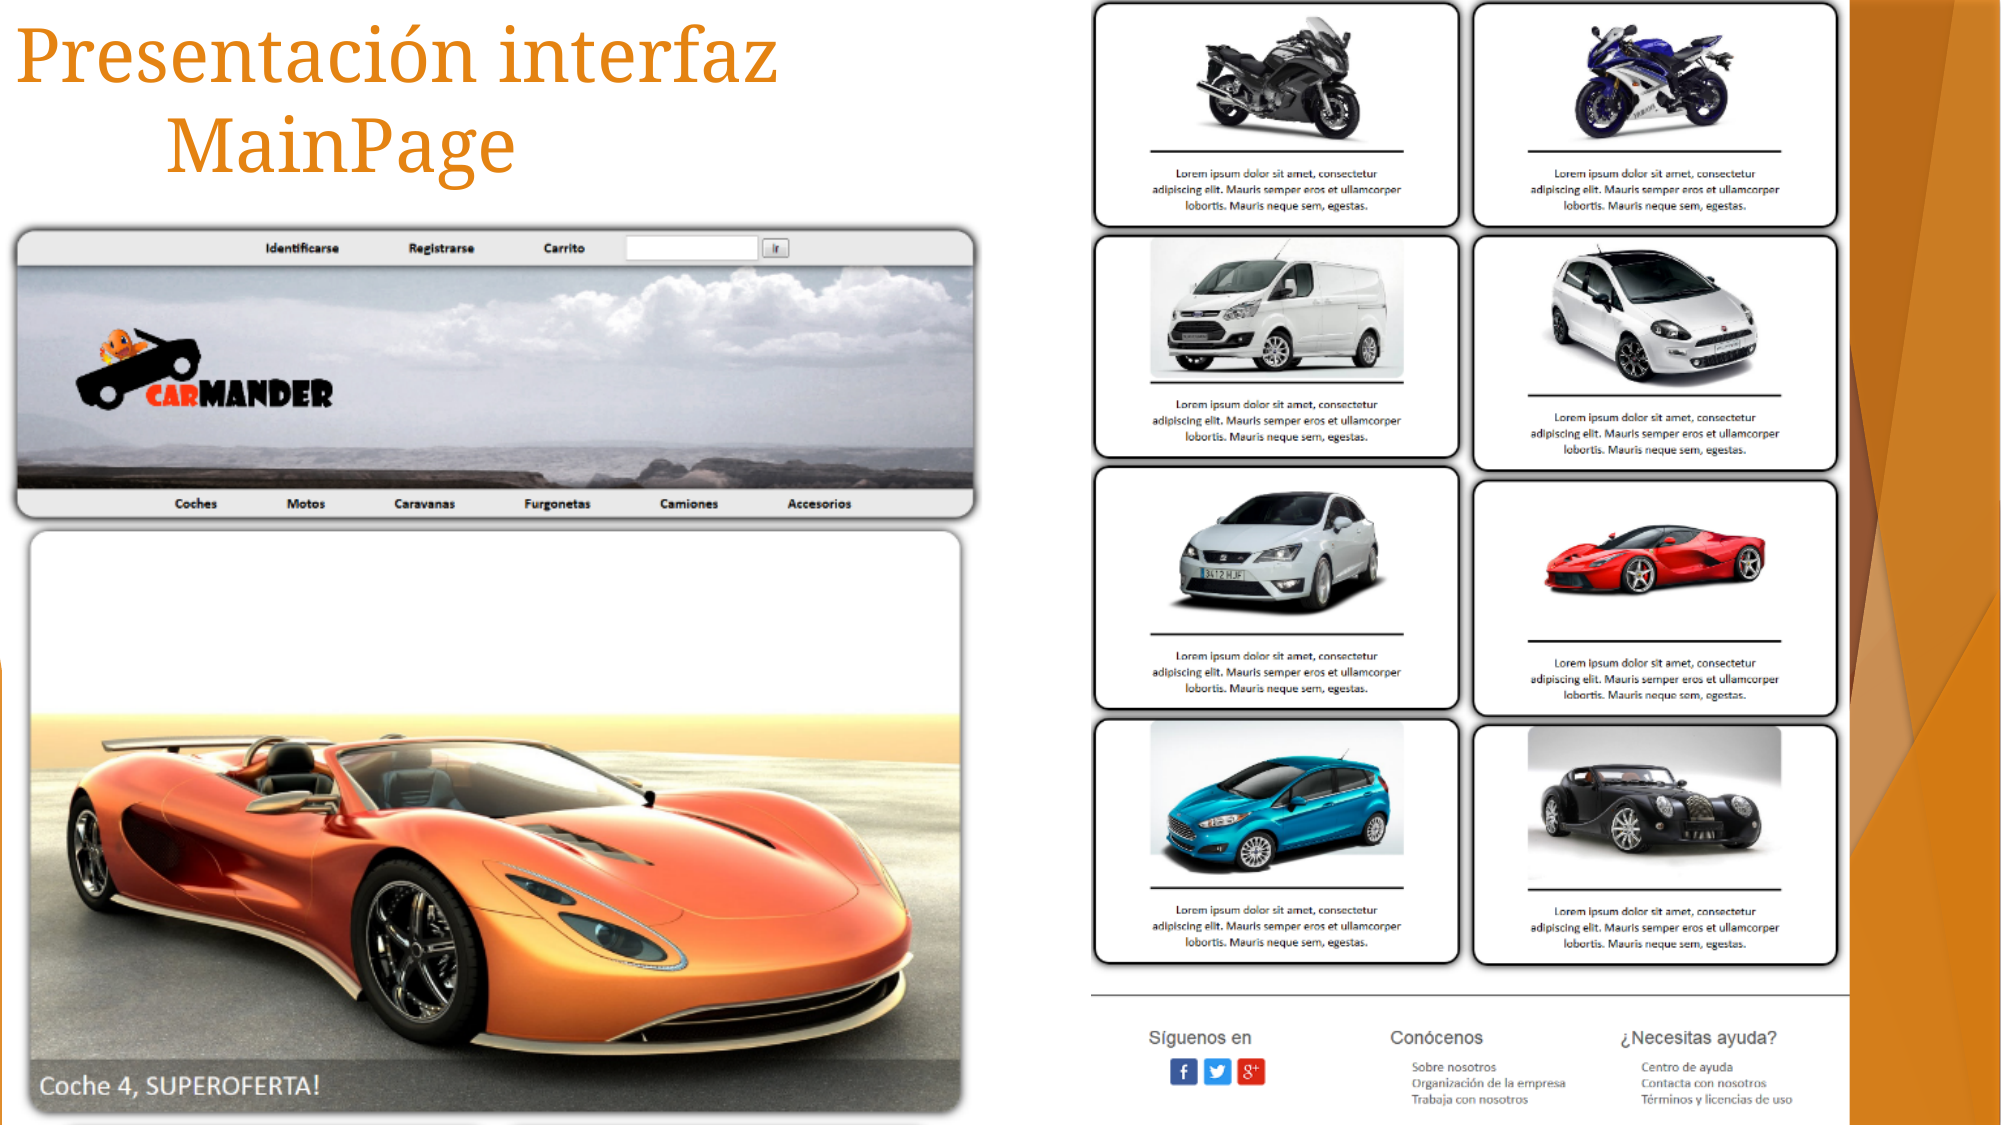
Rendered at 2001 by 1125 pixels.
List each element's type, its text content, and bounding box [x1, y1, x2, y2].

picture [1090, 0, 1851, 1125]
title Presentación interfaz MainPage [0, 0, 1085, 218]
picture [1, 216, 983, 1125]
